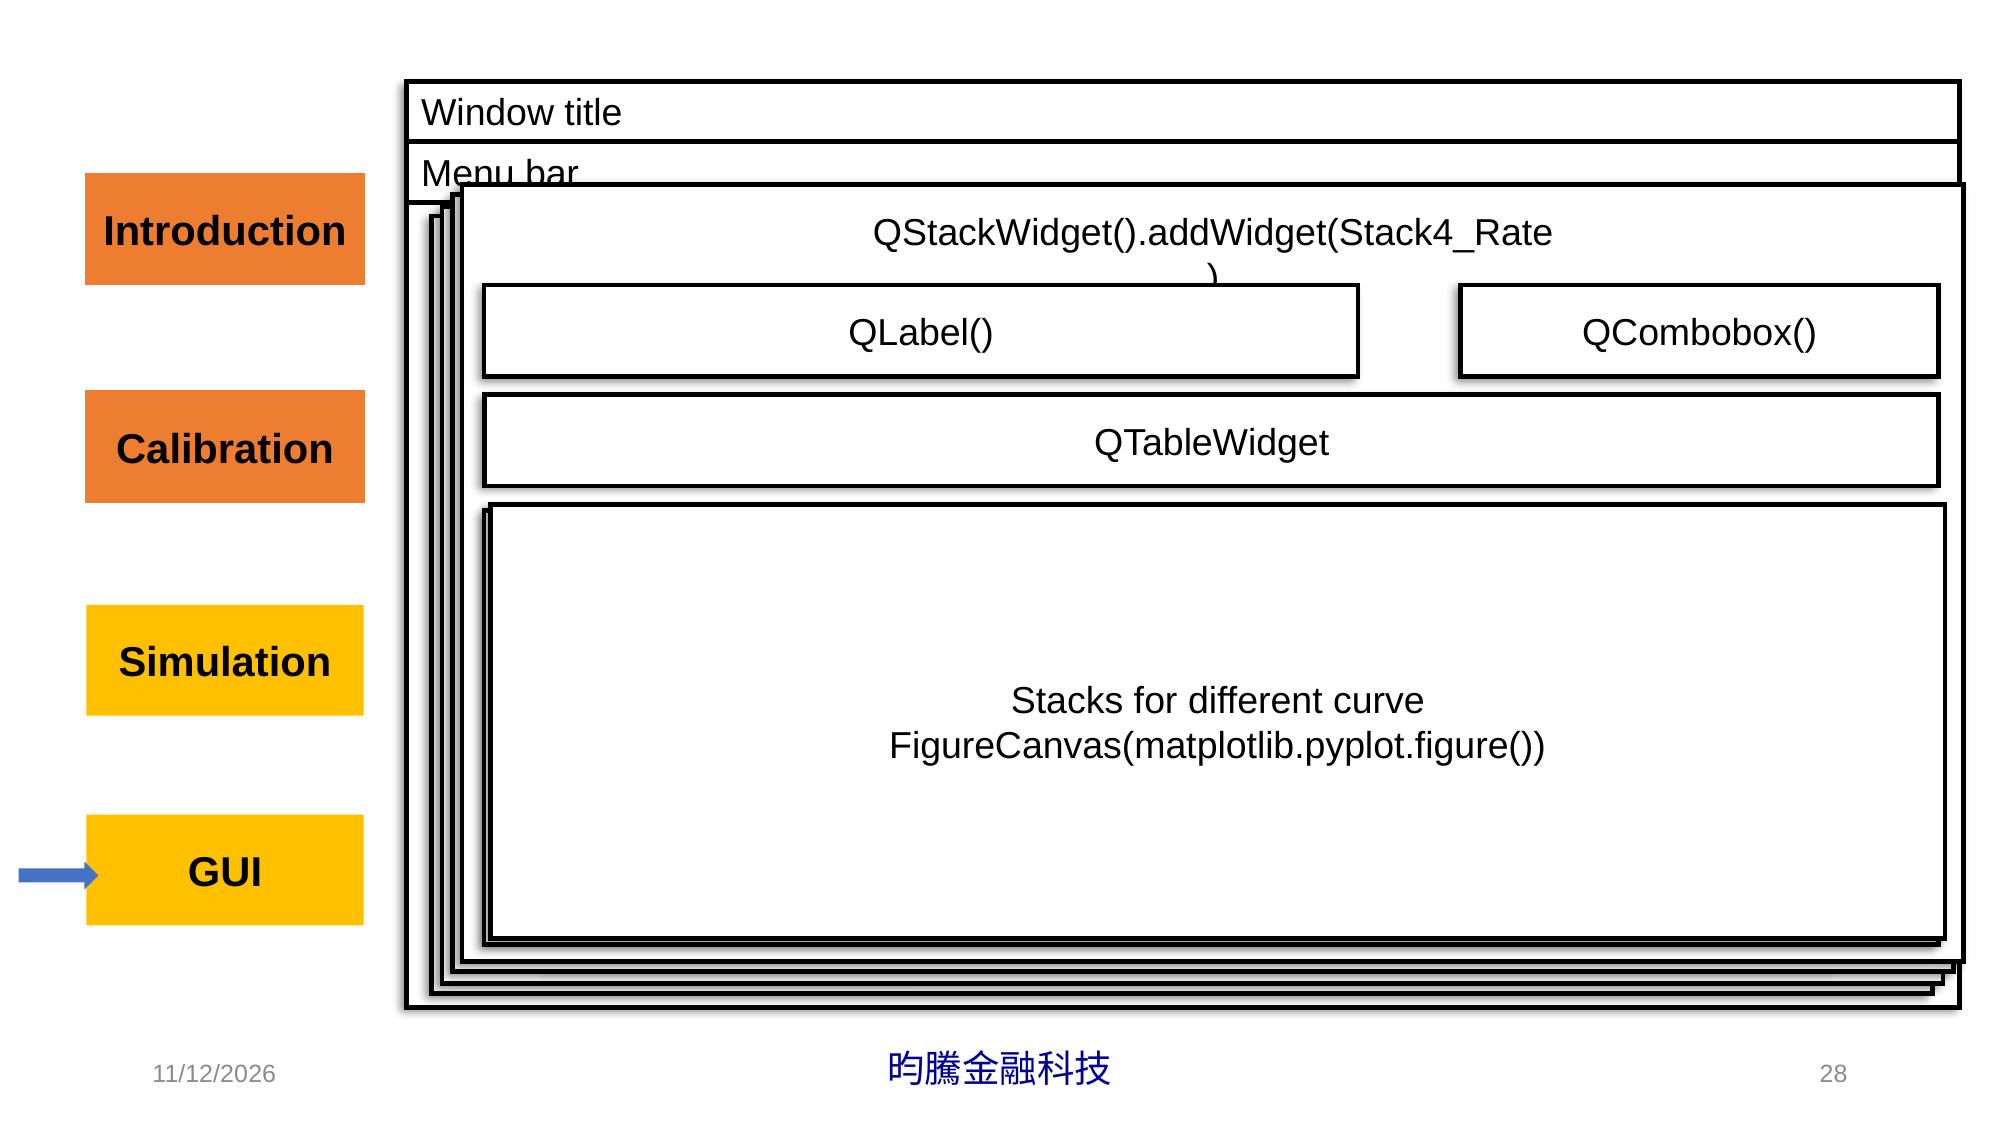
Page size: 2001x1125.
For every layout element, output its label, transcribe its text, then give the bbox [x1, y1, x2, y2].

text_box [17, 858, 100, 893]
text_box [431, 215, 1933, 994]
footer 昀騰金融科技 [662, 1042, 1338, 1103]
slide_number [137, 1042, 588, 1103]
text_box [405, 80, 1961, 1008]
slide_number 28 [1412, 1042, 1863, 1103]
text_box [462, 184, 1964, 962]
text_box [452, 194, 1954, 972]
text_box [441, 206, 1944, 984]
